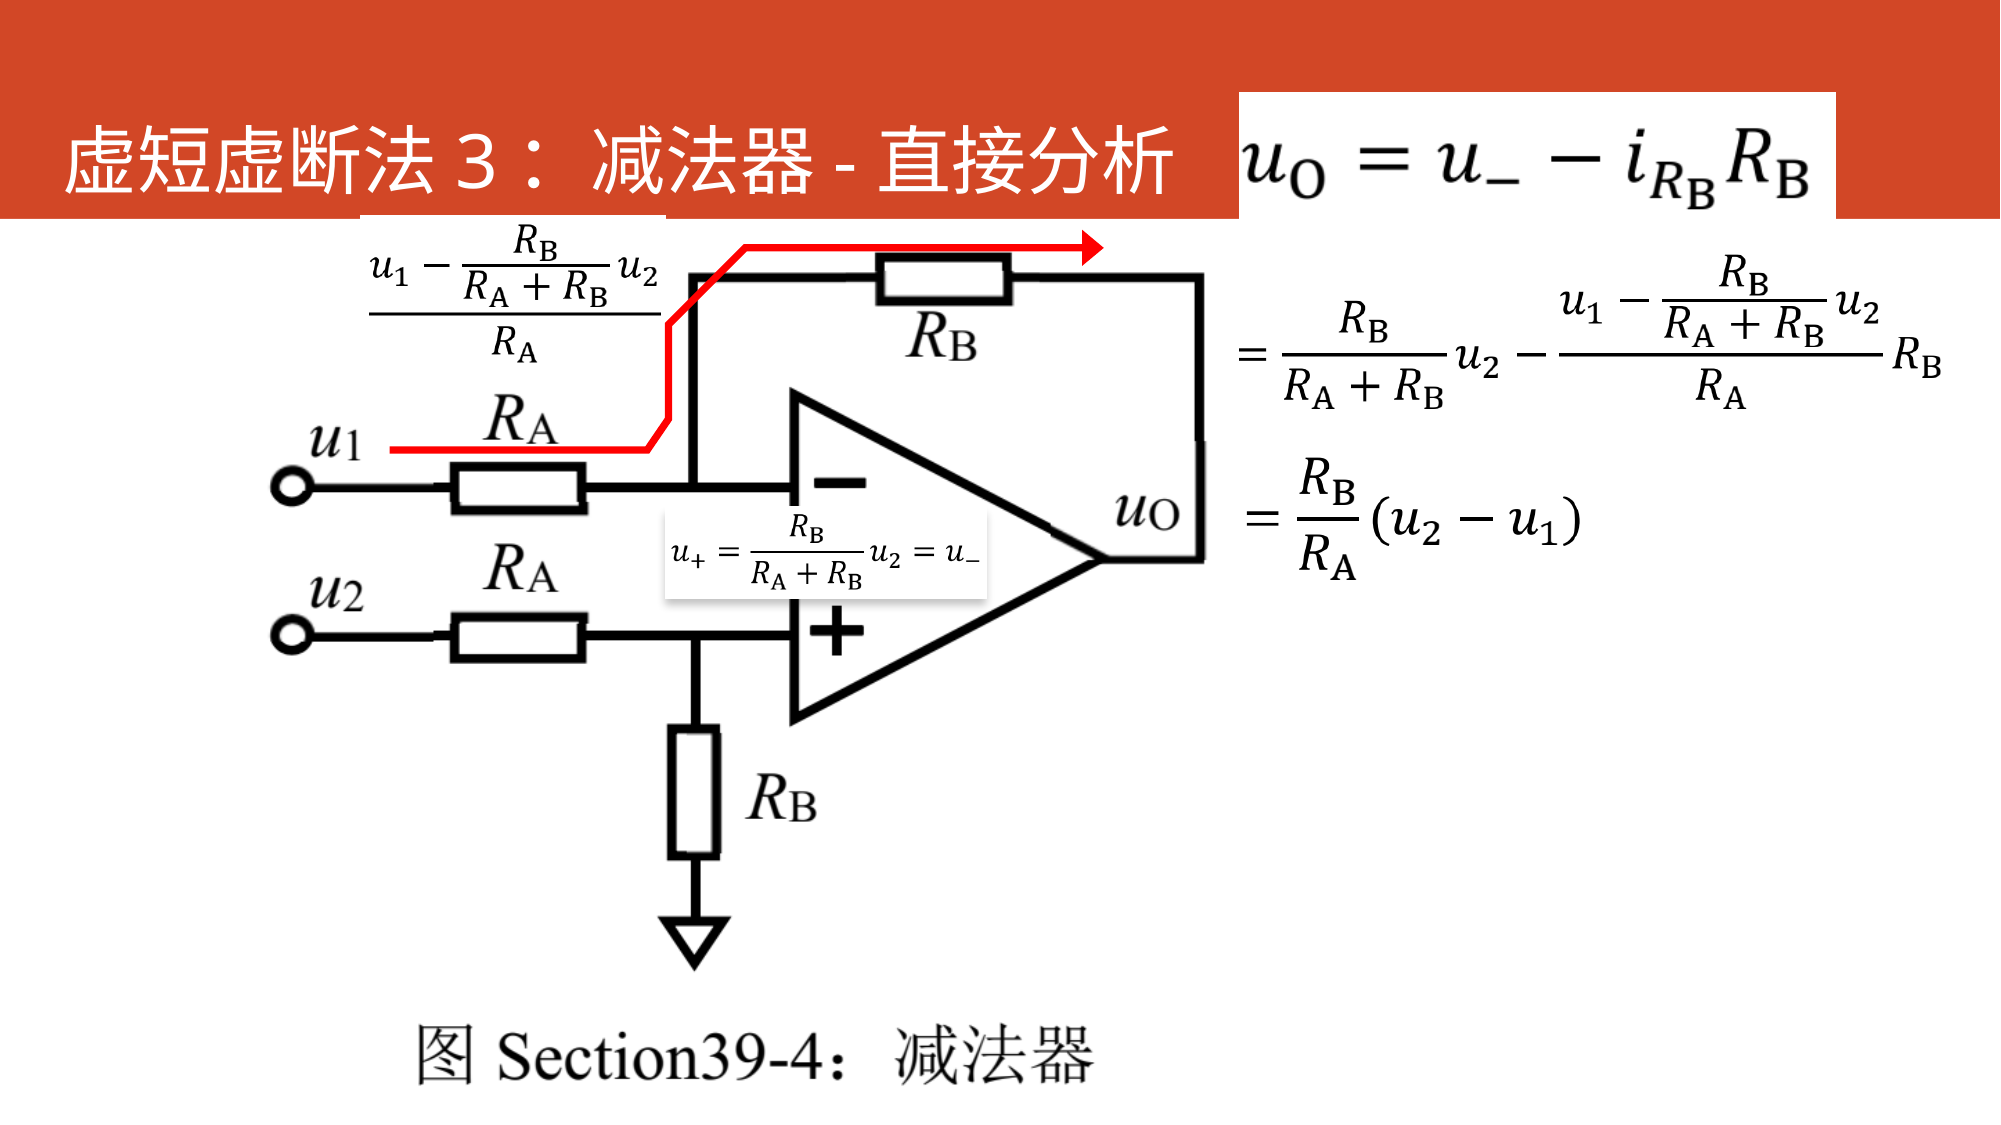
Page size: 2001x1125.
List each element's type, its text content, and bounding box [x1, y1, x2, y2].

title 虚短虚断法3：减法器-直接分析 [47, 12, 1743, 211]
picture [251, 92, 1959, 1122]
